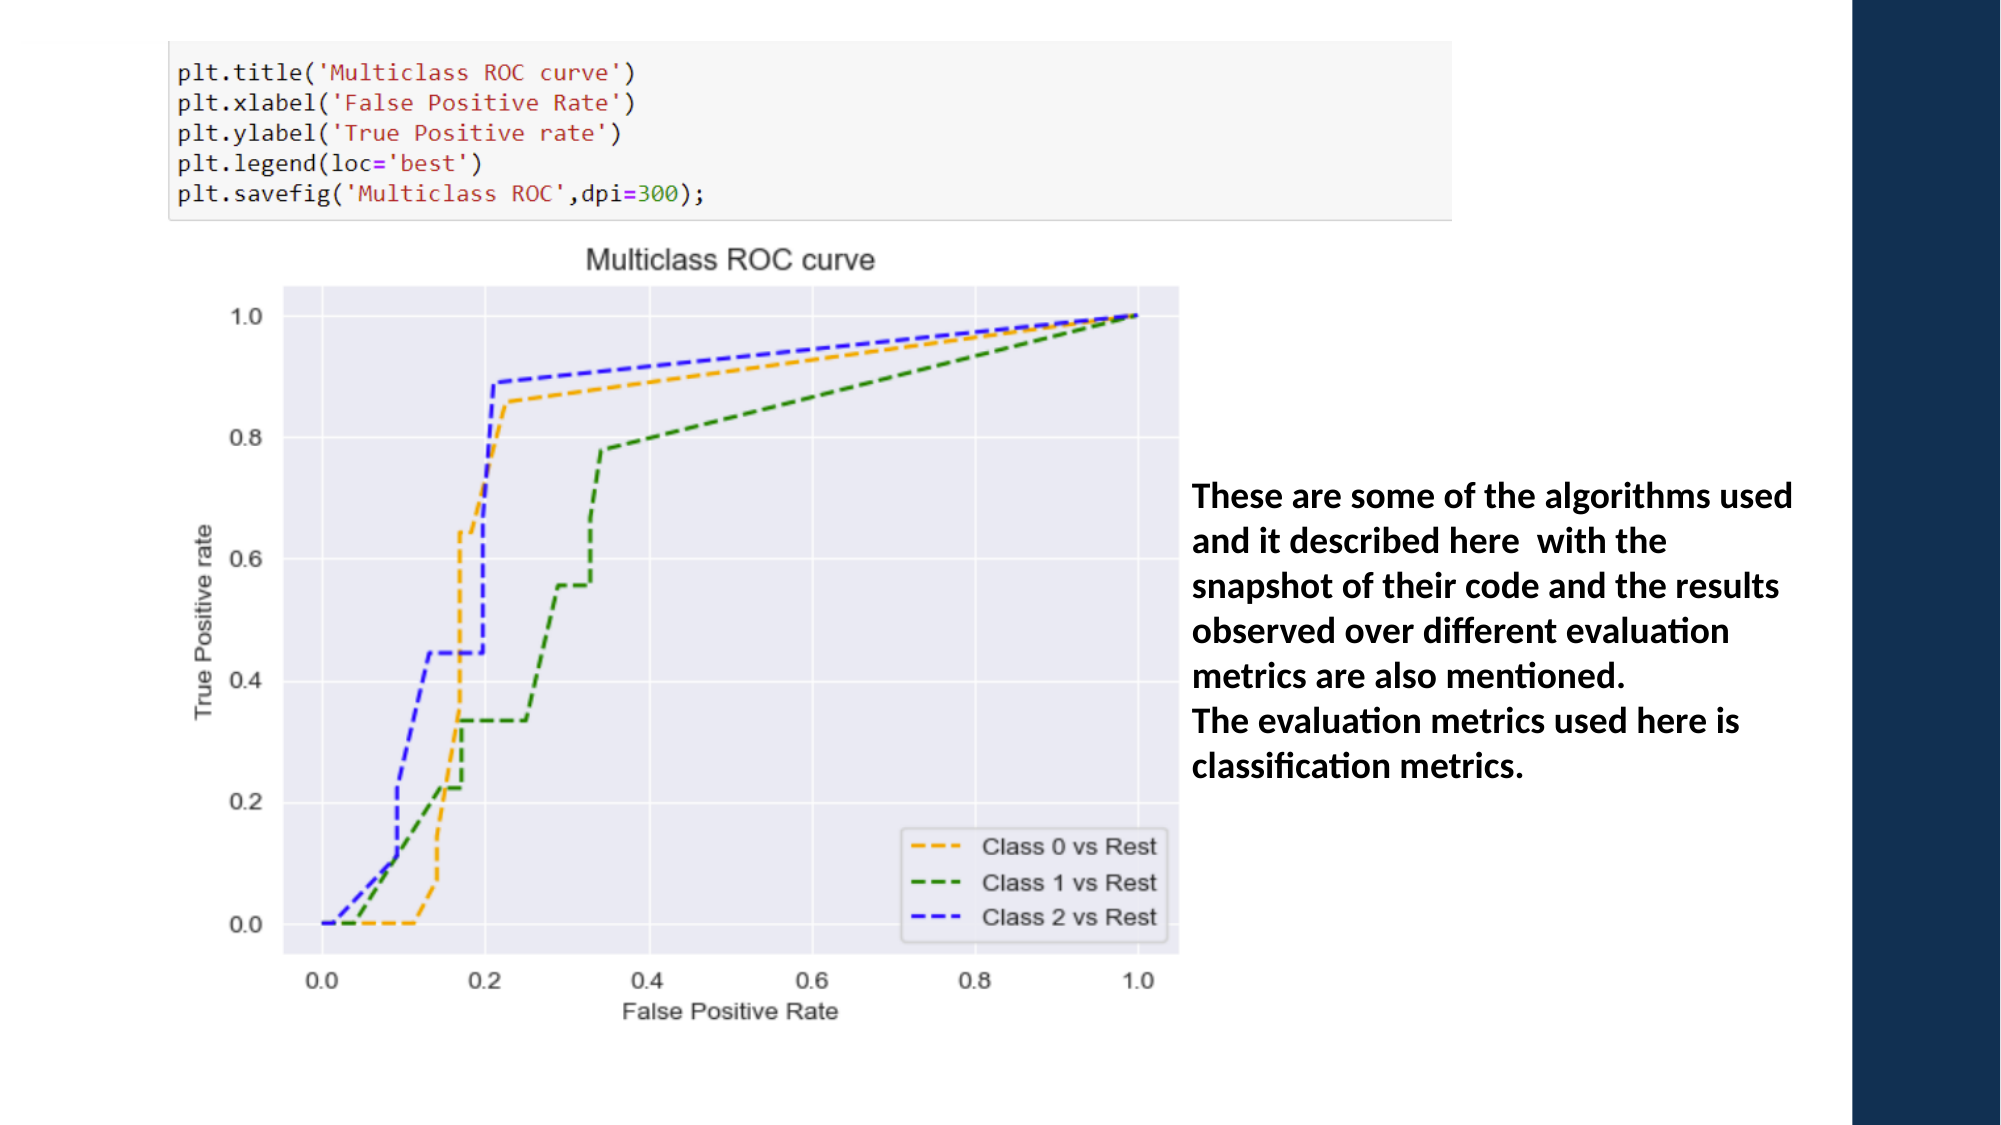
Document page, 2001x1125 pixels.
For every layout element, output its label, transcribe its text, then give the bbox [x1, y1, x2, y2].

text_box These are some of the algorithms used and it described here with the snapshot of their code and the results observed over different evaluation metrics are also mentioned. The evaluation metrics used here is classification metrics. [1458, 463, 1833, 794]
picture [21, 41, 1452, 1044]
